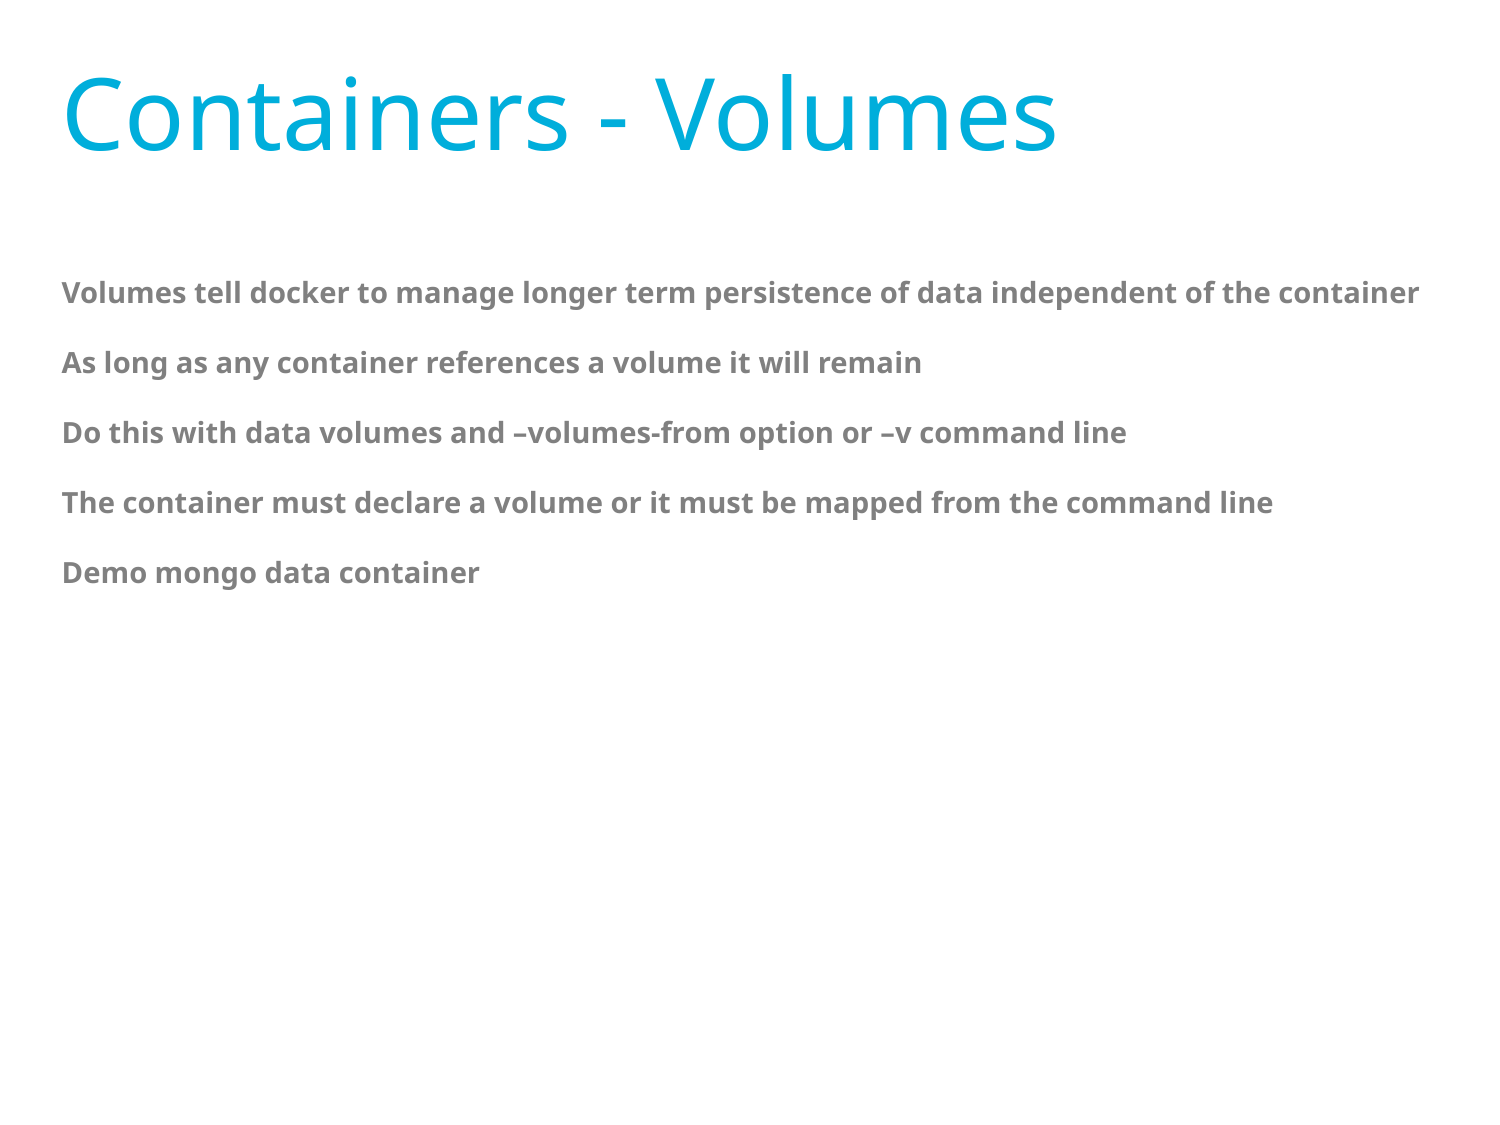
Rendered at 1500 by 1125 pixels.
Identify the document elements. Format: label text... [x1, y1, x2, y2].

text_box Containers - Volumes [46, 42, 1187, 178]
text_box Volumes tell docker to manage longer term persistence of data independent of the container As long as any container references a volume it will remain Do this with data volumes and –volumes-from option or –v command line The container must declare a volume or it must be mapped from the command line Demo mongo data container [46, 267, 1459, 597]
